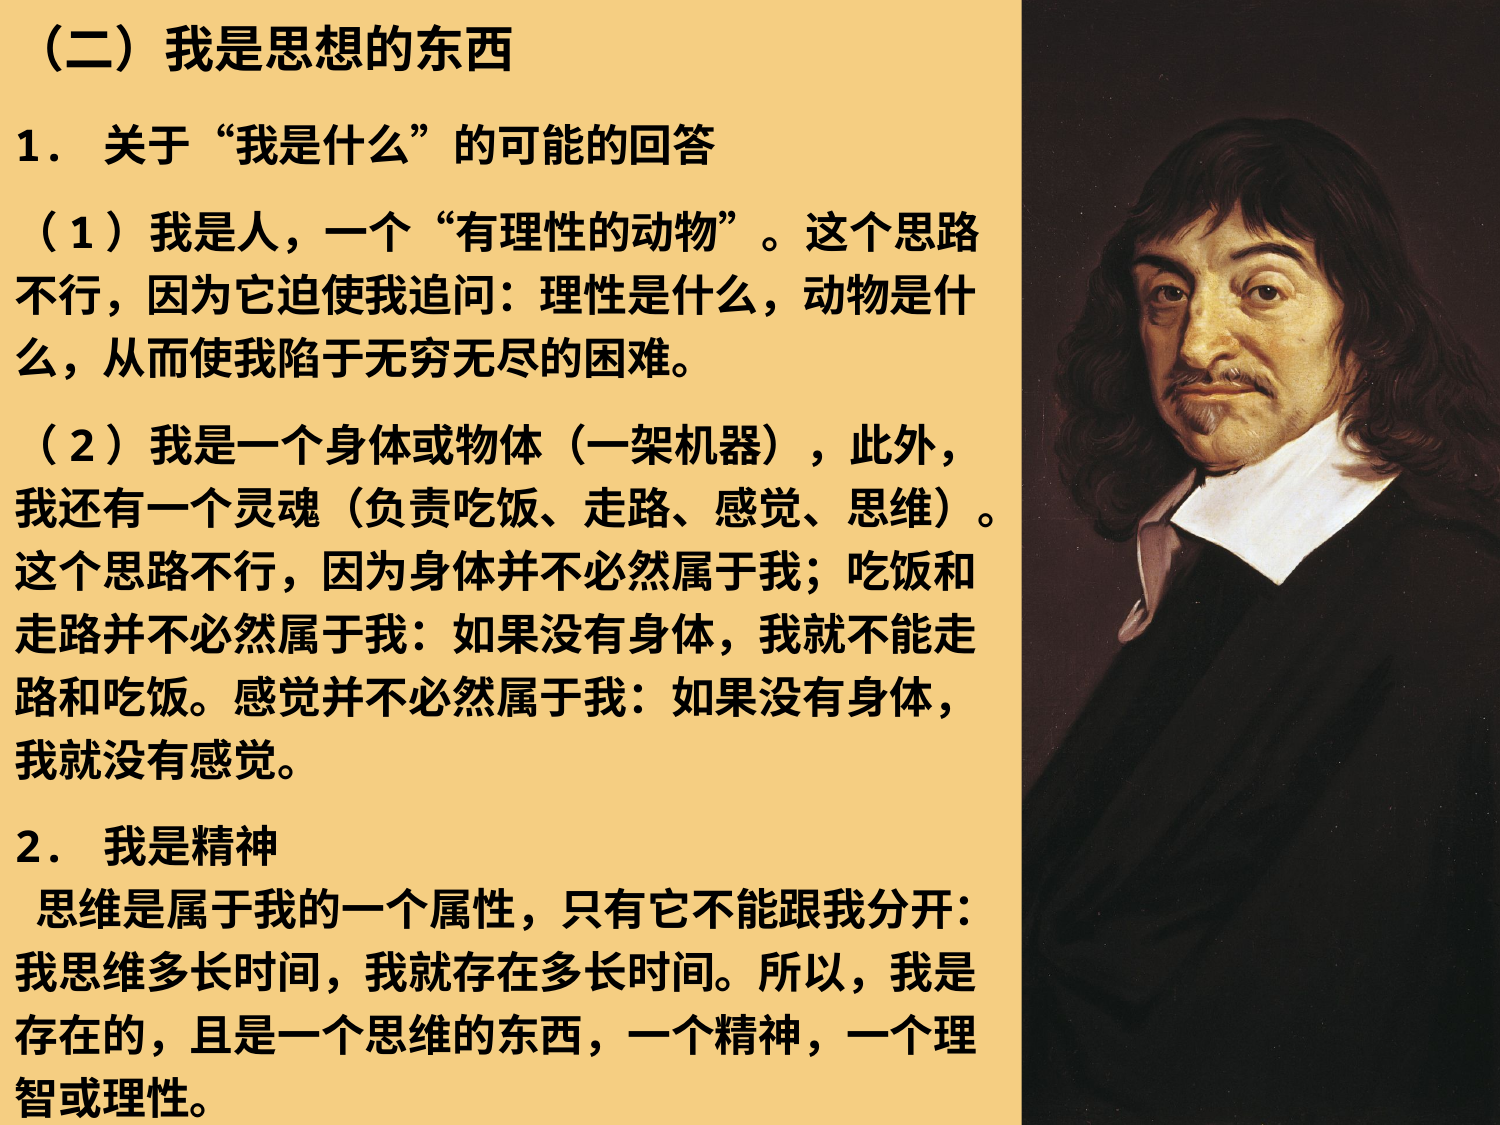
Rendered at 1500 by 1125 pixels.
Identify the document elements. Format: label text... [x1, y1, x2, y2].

text_box （二）我是思想的东西 1. 关于“我是什么”的可能的回答 （1）我是人，一个“有理性的动物”。这个思路不行，因为它迫使我追问：理性是什么，动物是什么，从而使我陷于无穷无尽的困难。 （2）我是一个身体或物体（一架机器），此外，我还有一个灵魂（负责吃饭、走路、感觉、思维）。这个思路不行，因为身体并不必然属于我；吃饭和走路并不必然属于我：如果没有身体，我就不能走路和吃饭。感觉并不必然属于我：如果没有身体，我就没有感觉。 2. 我是精神 思维是属于我的一个属性，只有它不能跟我分开：我思维多长时间，我就存在多长时间。所以，我是存在的，且是一个思维的东西，一个精神，一个理智或理性。 [0, 0, 1021, 1125]
picture [1021, 0, 1500, 1125]
